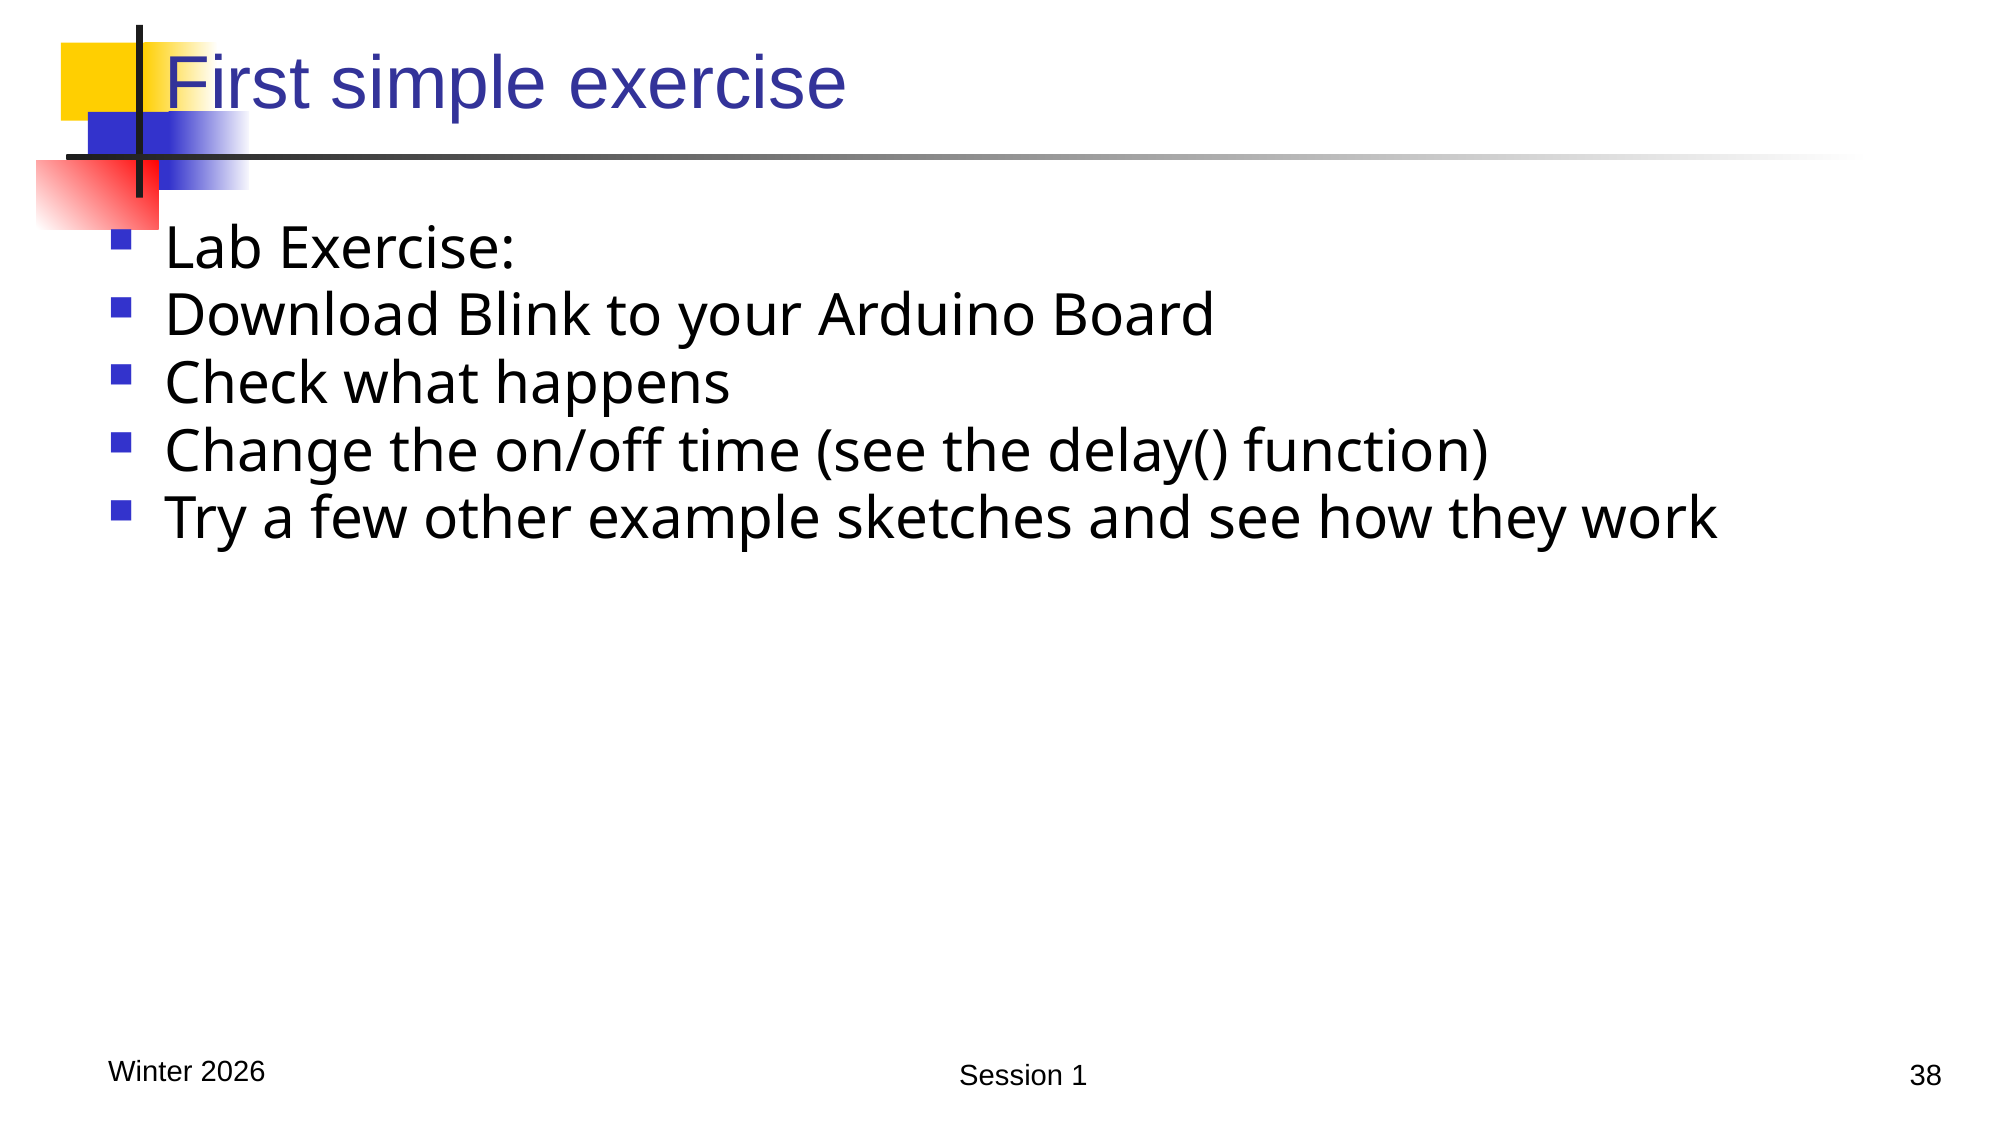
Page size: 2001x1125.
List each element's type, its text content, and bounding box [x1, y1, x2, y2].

list Lab Exercise: Download Blink to your Arduino Board Check what happens Change the on/off time (see the delay() function) Try a few other example sketches and see how they work [93, 215, 1934, 1006]
slide_number Winter 2026 [93, 1020, 510, 1096]
title First simple exercise [149, 41, 1720, 132]
slide_number 38 [1540, 1024, 1957, 1100]
footer Session 1 [613, 1024, 1434, 1100]
